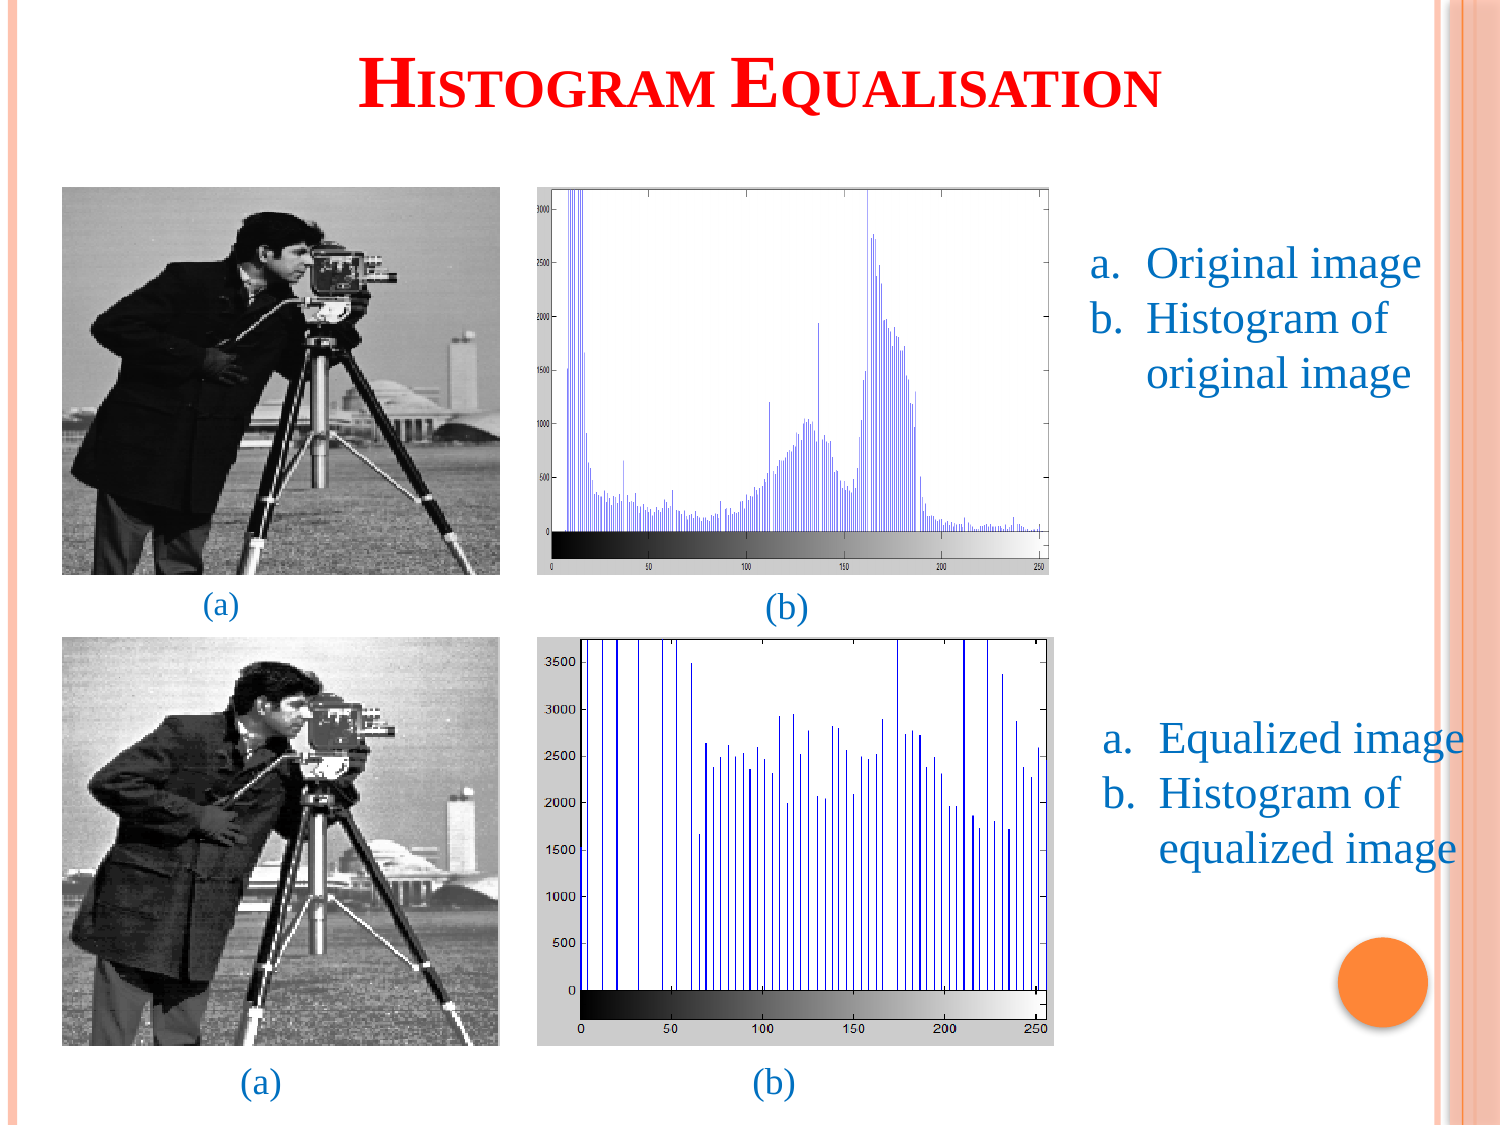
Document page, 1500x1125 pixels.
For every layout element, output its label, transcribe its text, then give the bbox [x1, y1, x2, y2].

text_box (a) [188, 585, 255, 630]
picture [536, 186, 1049, 576]
text_box HISTOGRAM EQUALISATION [87, 24, 1313, 130]
text_box Equalized image Histogram of equalized image [1087, 699, 1500, 935]
picture [61, 186, 501, 576]
picture [536, 636, 1054, 1046]
text_box (b) [737, 1055, 835, 1125]
text_box (a) [225, 1055, 297, 1110]
text_box Original image Histogram of original image [1074, 224, 1500, 405]
text_box (b) [750, 585, 824, 634]
picture [61, 636, 501, 1046]
